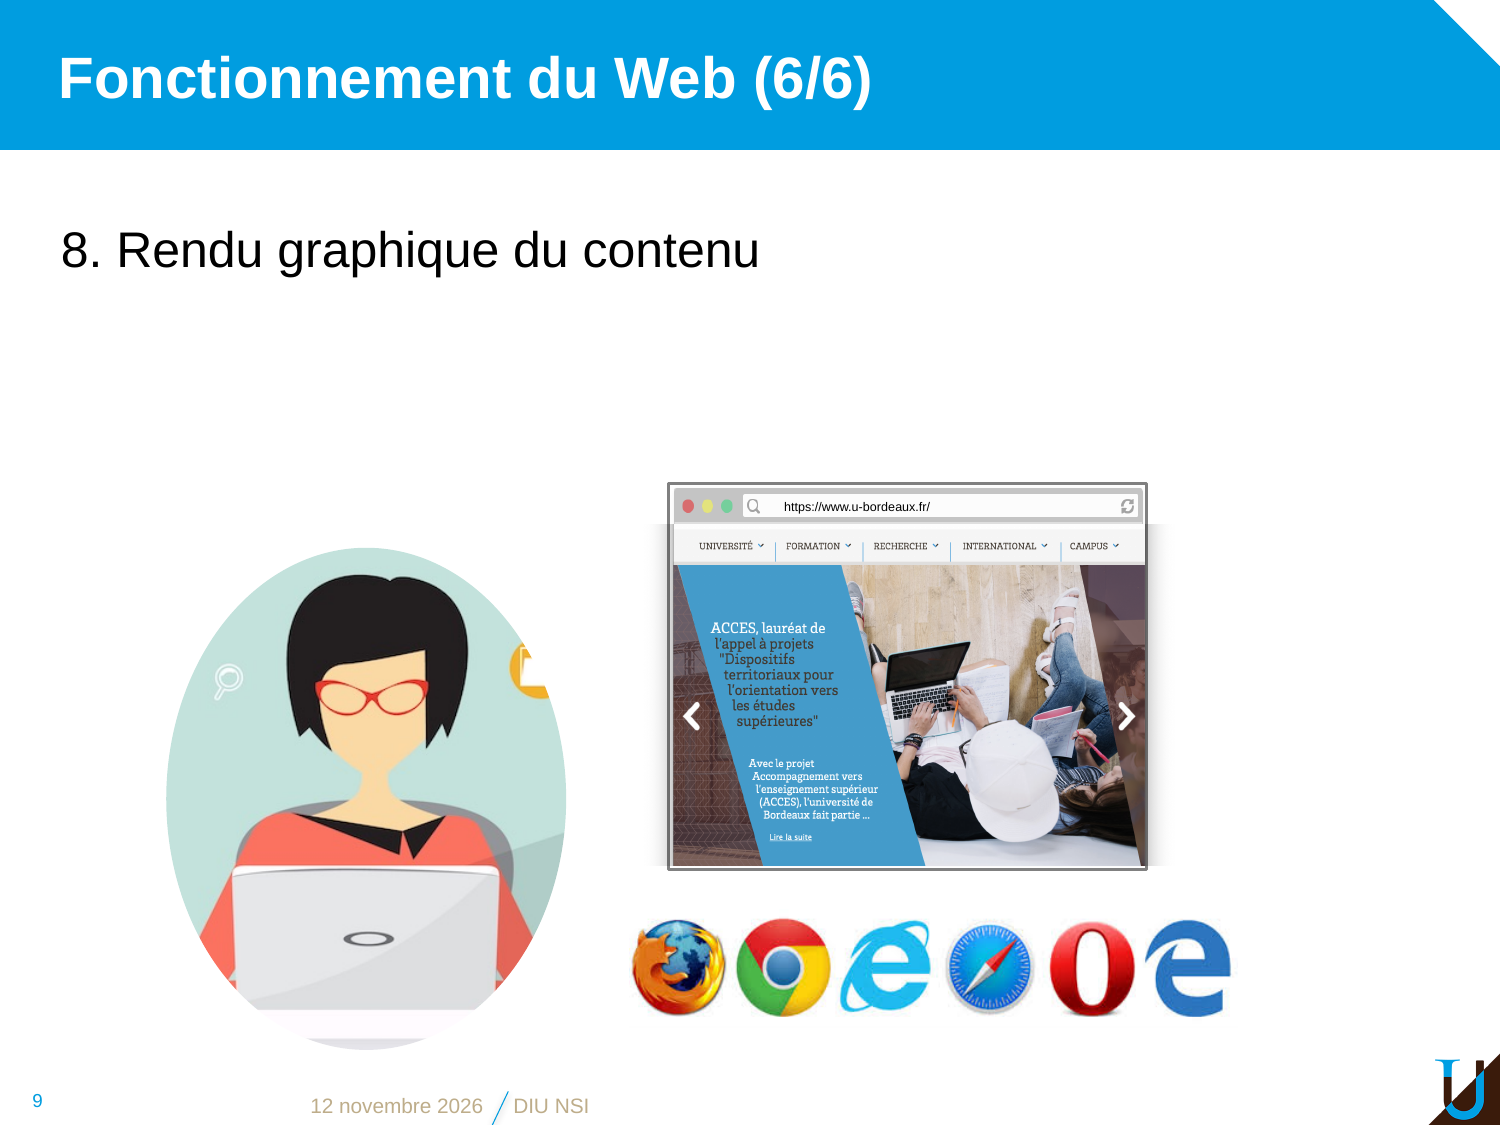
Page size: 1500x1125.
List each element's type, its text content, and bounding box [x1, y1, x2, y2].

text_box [629, 485, 1238, 1028]
list 8. Rendu graphique du contenu [45, 202, 1464, 1005]
picture [1425, 1050, 1500, 1125]
slide_number 9 [0, 1074, 75, 1125]
slide_number 17 juin 2021 [147, 1091, 498, 1125]
picture [165, 547, 567, 1051]
picture [638, 523, 1181, 867]
title Fonctionnement du Web (6/6) [0, 0, 1425, 150]
footer DIU NSI [498, 1091, 1362, 1125]
